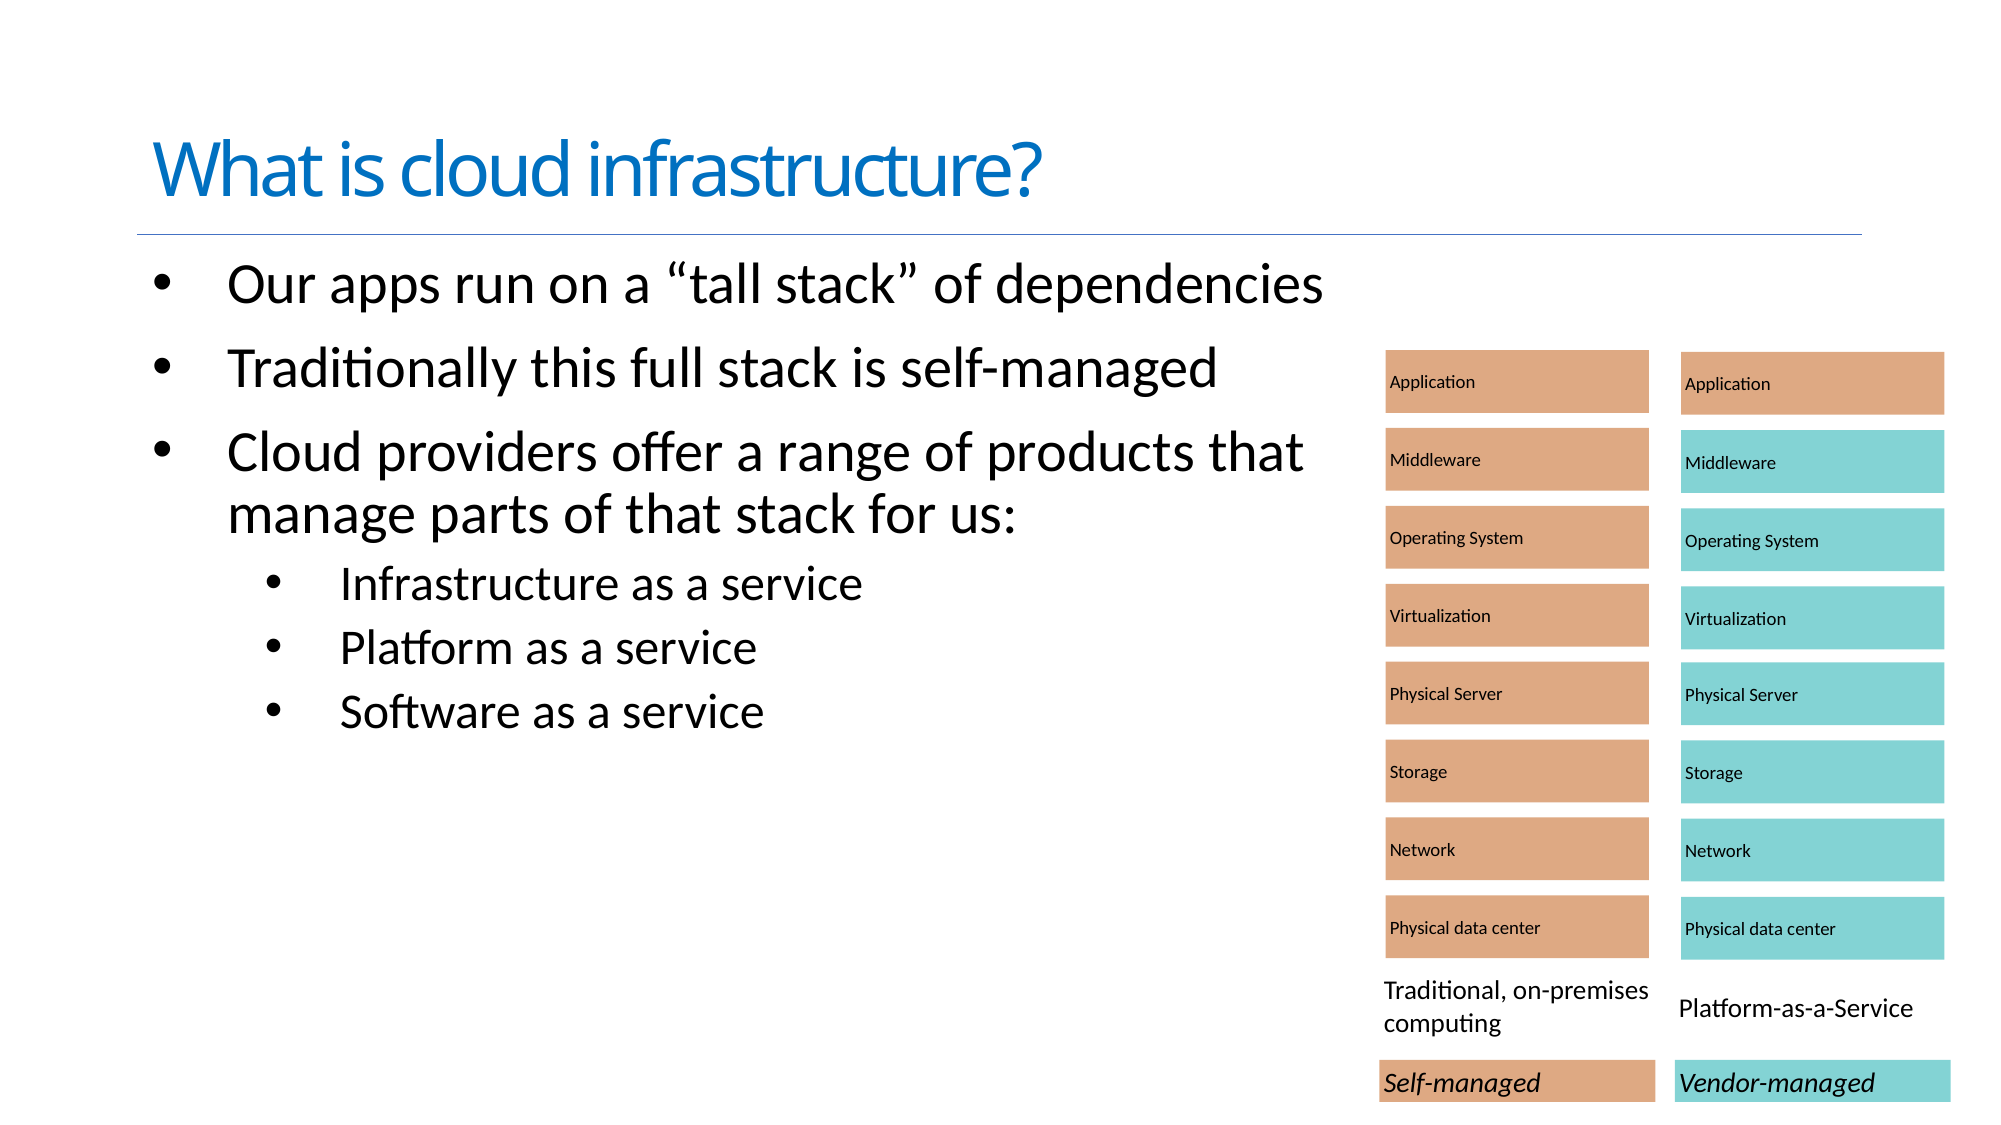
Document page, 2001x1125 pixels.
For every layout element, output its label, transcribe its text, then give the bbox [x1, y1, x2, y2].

text_box Self-managed [1379, 1059, 1656, 1102]
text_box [1379, 349, 1656, 1043]
title What is cloud infrastructure? [137, 3, 1863, 221]
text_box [1674, 351, 1951, 1028]
text_box Vendor-managed [1674, 1059, 1951, 1102]
list Our apps run on a “tall stack” of dependencies Traditionally this full stack is self-managed Cloud providers offer a range of products that manage parts of that stack for us: Infrastructure as a service Platform as a service Software as a service [137, 246, 1432, 960]
